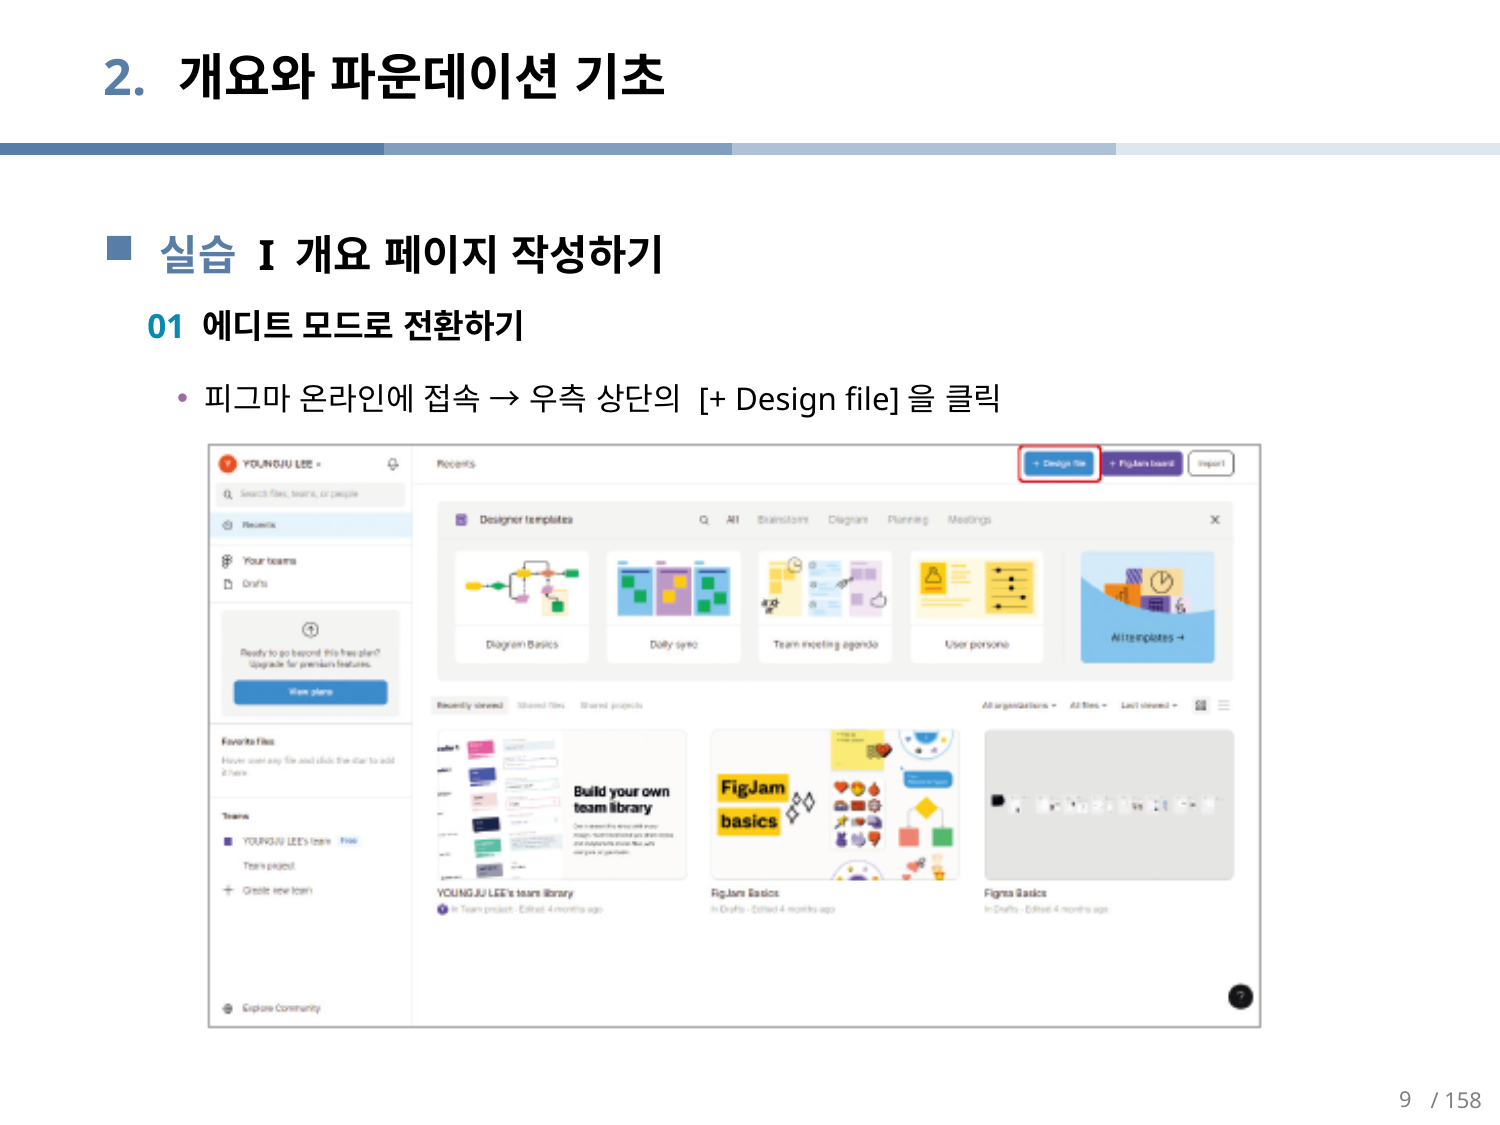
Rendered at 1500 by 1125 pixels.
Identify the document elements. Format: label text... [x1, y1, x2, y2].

picture [194, 432, 1270, 1043]
title 개요와 파운데이션 기초 [88, 30, 1211, 121]
list 실습 I 개요 페이지 작성하기 01 에디트 모드로 전환하기 피그마 온라인에 접속 → 우측 상단의 [+ Design file]을 클릭 [88, 196, 1436, 1083]
